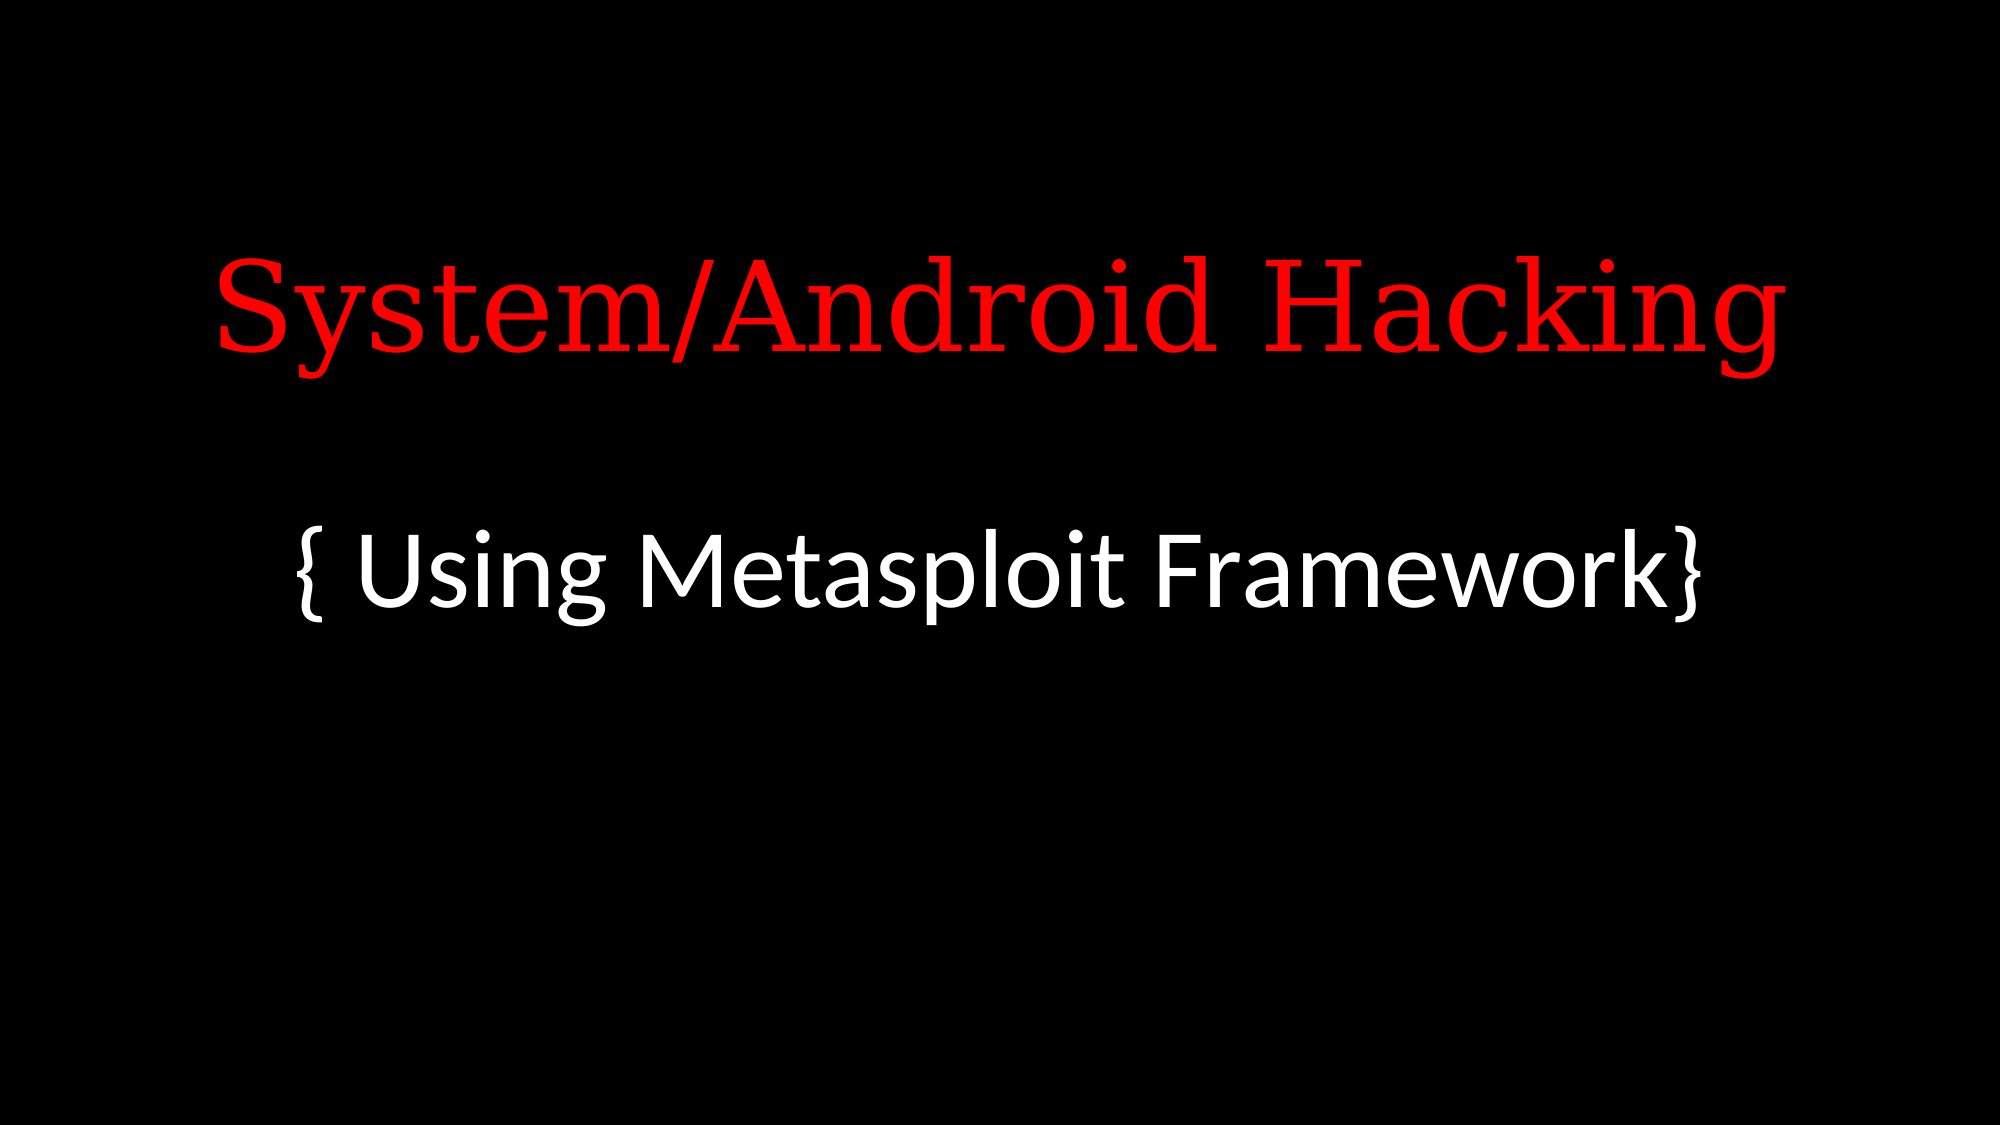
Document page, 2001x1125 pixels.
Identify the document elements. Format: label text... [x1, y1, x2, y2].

title System/Android Hacking [137, 202, 1863, 420]
text_box { Using Metasploit Framework} [278, 487, 1721, 638]
